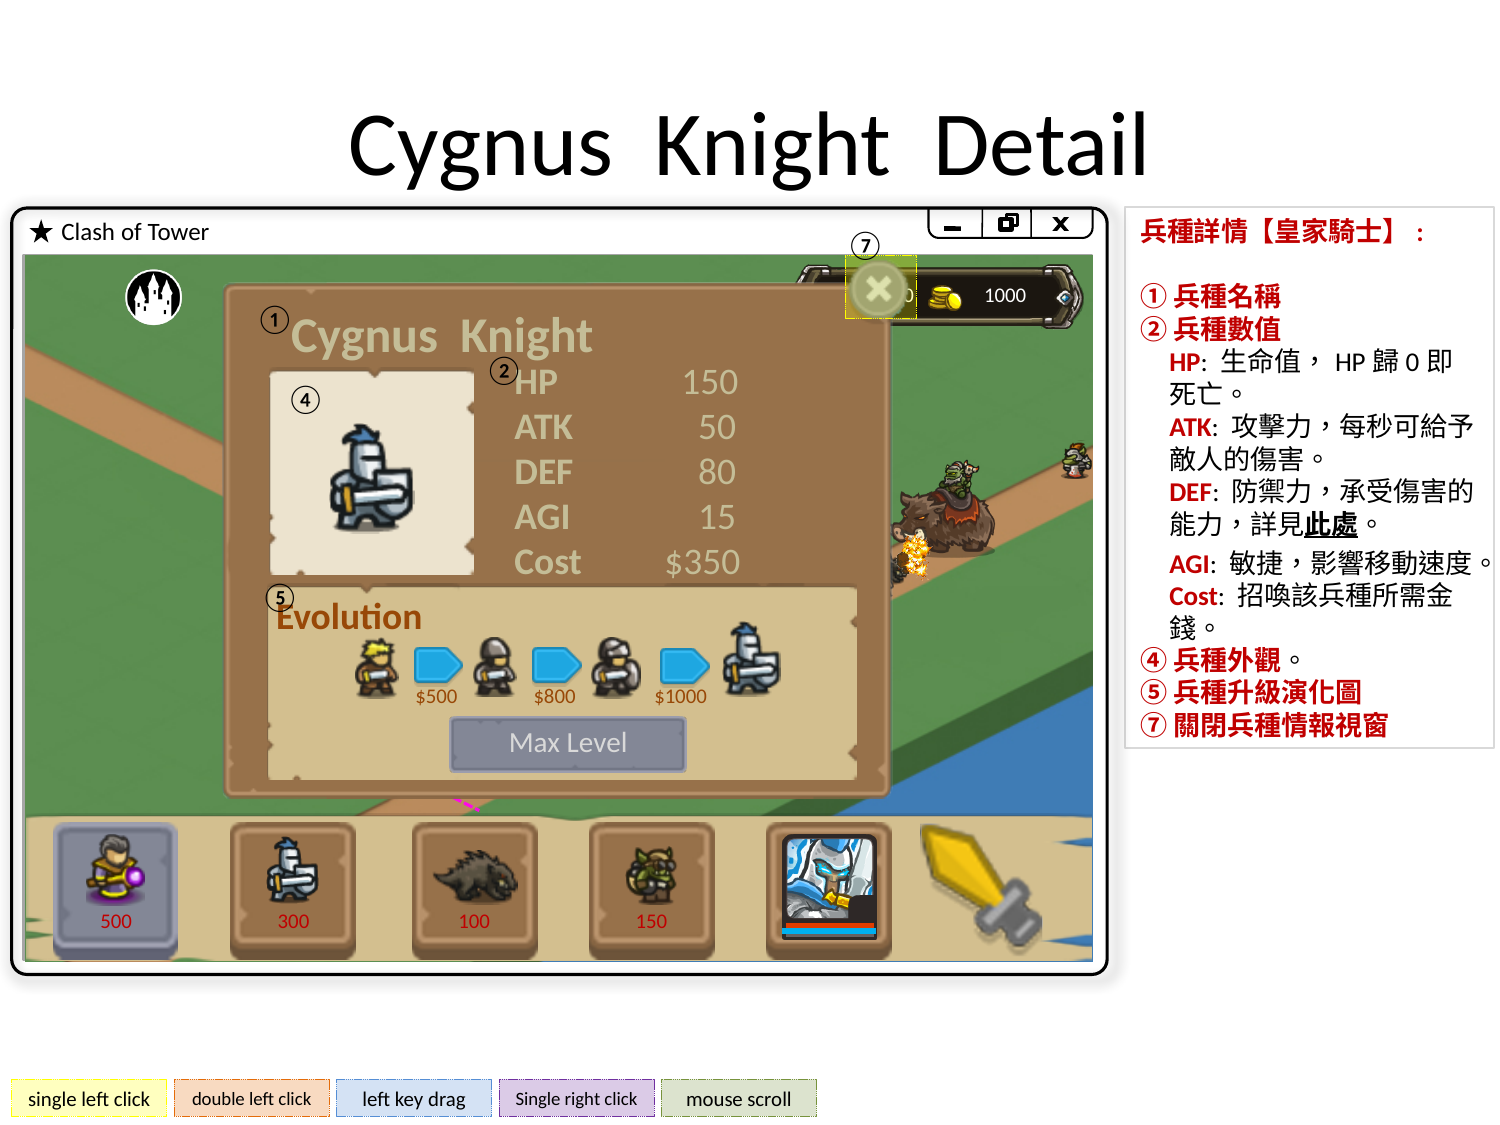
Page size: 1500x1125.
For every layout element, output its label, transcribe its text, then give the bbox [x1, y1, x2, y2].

text_box single left click [10, 1077, 169, 1118]
text_box [831, 219, 883, 253]
text_box double left click [172, 1077, 331, 1118]
text_box [75, 201, 1125, 233]
text_box [9, 205, 1110, 977]
text_box mouse scroll [659, 1077, 818, 1118]
picture [25, 255, 1093, 962]
text_box left key drag [334, 1077, 494, 1118]
text_box Single right click [497, 1077, 656, 1118]
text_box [928, 207, 1093, 239]
text_box 兵種詳情【皇家騎士】: ①兵種名稱 ②兵種數值 HP: 生命值，HP歸0即死亡。 ATK: 攻擊力，每秒可給予敵人的傷害。 DEF: 防禦力，承受傷害的能力，詳見此處。 AGI: 敏捷，影響移動速度。 Cost: 招喚該兵種所需金錢。 ④兵種外觀。 ⑤兵種升級演化圖 ⑦關閉兵種情報視窗 [1125, 207, 1495, 749]
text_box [29, 207, 516, 253]
title Cygnus Knight Detail [75, 45, 1425, 212]
